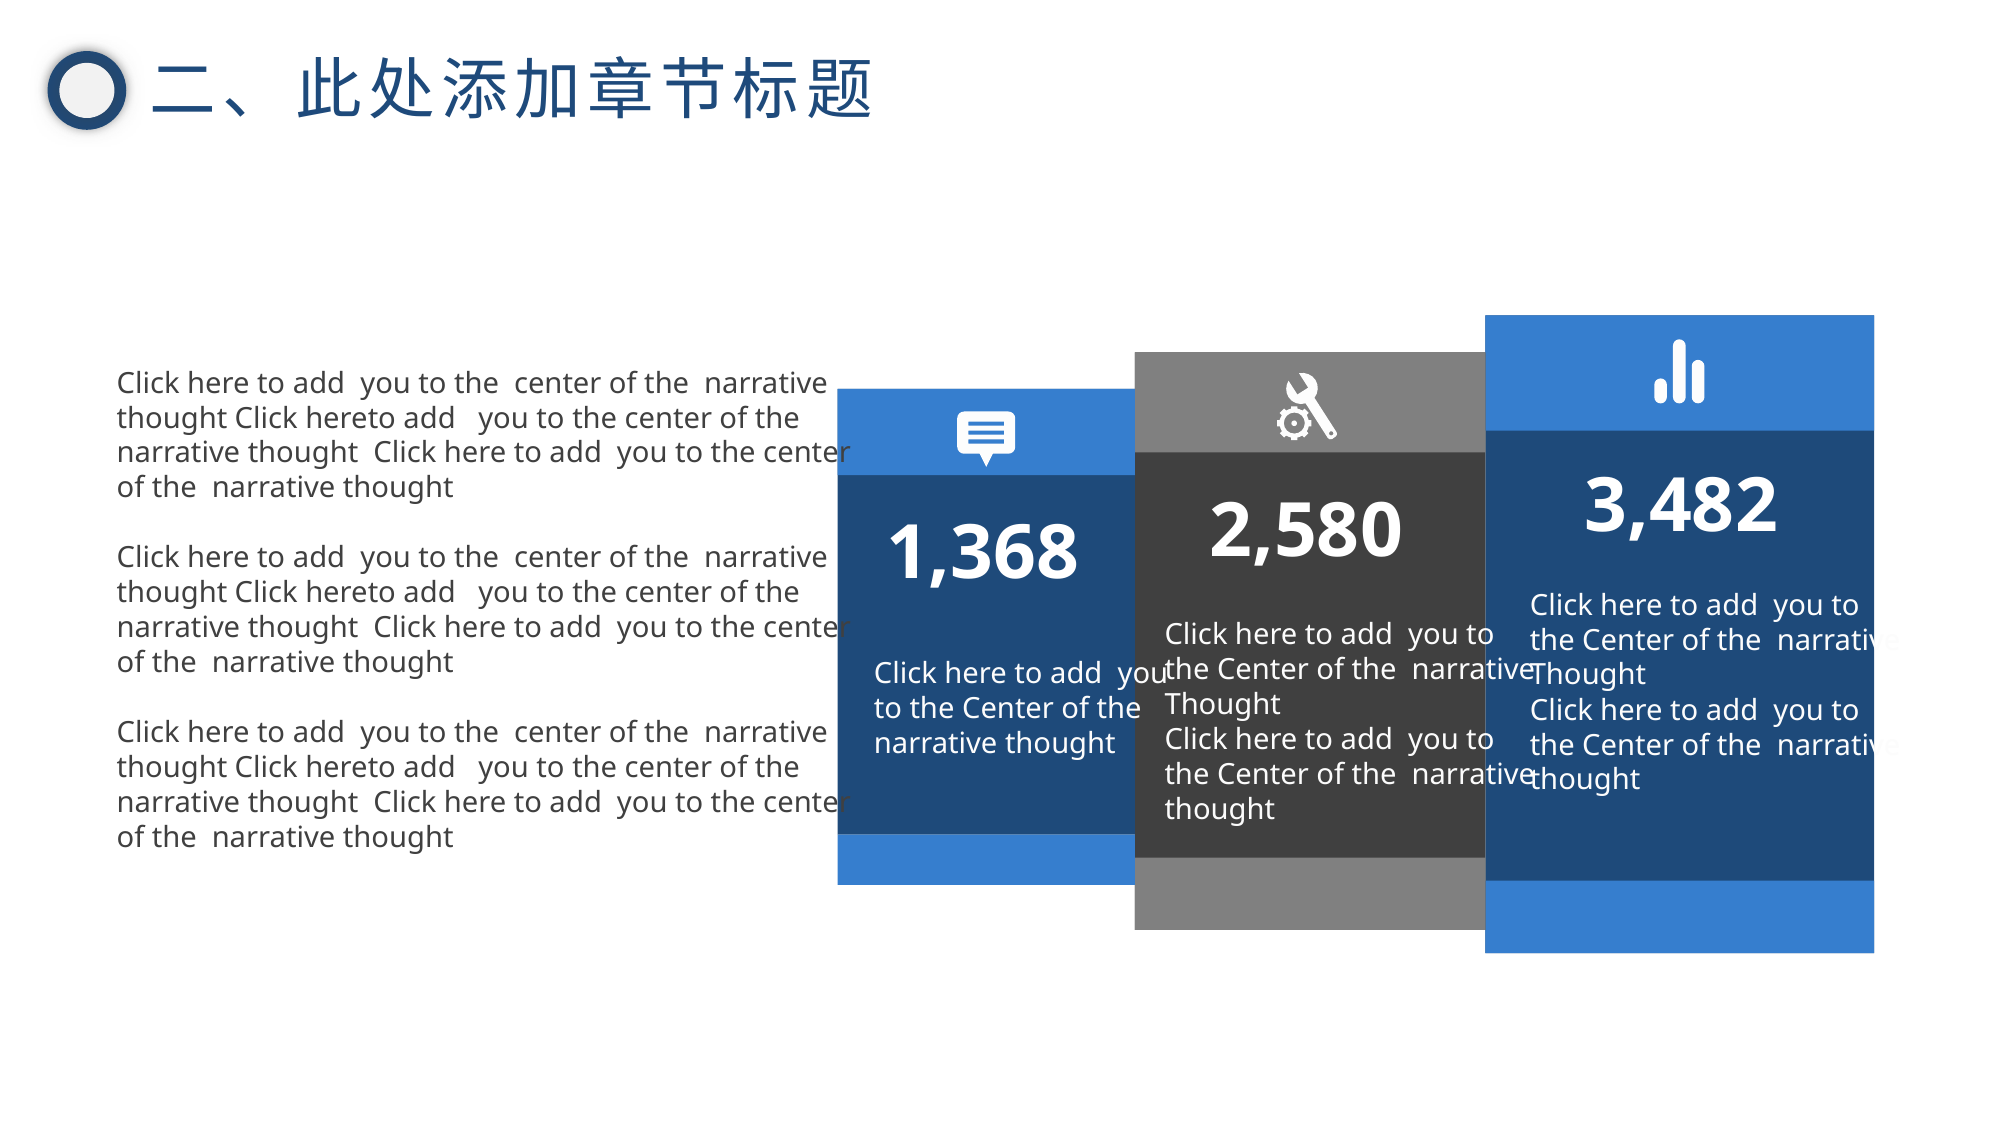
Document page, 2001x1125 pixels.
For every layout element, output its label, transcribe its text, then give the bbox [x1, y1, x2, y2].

text_box 1,368 [874, 495, 1095, 601]
text_box Click here to add you to the Center of the narrative thought [874, 602, 1149, 847]
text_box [47, 51, 127, 130]
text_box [957, 411, 1016, 467]
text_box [1654, 339, 1705, 404]
text_box Click here to add you to the Center of the narrative Thought Click here to add you to the Center of the narrative thought [1514, 533, 1924, 918]
text_box [874, 388, 1136, 476]
text_box 二、此处添加章节标题 [138, 41, 957, 133]
text_box [1136, 847, 1149, 857]
text_box Click here to add you to the Center of the narrative Thought Click here to add you to the Center of the narrative thought [1149, 563, 1558, 948]
text_box Click here to add you to the center of the narrative thought Click hereto add you to the center of the narrative thought Click here to add you to the center of the narrative thought Click here to add you to the center of the narrative thought Click hereto add you to the center of the narrative thought Click here to add you to the center of the narrative thought Click here to add you to the center of the narrative thought Click hereto add you to the center of the narrative thought Click here to add you to the center of the narrative thought [101, 356, 874, 1125]
text_box [1486, 432, 1875, 563]
text_box 2,580 [1165, 474, 1419, 563]
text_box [1277, 371, 1338, 441]
text_box 3,482 [1540, 449, 1794, 533]
text_box [1484, 314, 1875, 432]
text_box [1134, 857, 1149, 931]
text_box [874, 476, 1136, 602]
text_box [1134, 351, 1486, 453]
text_box [874, 847, 1136, 886]
text_box [1484, 918, 1875, 954]
text_box [1136, 453, 1486, 602]
